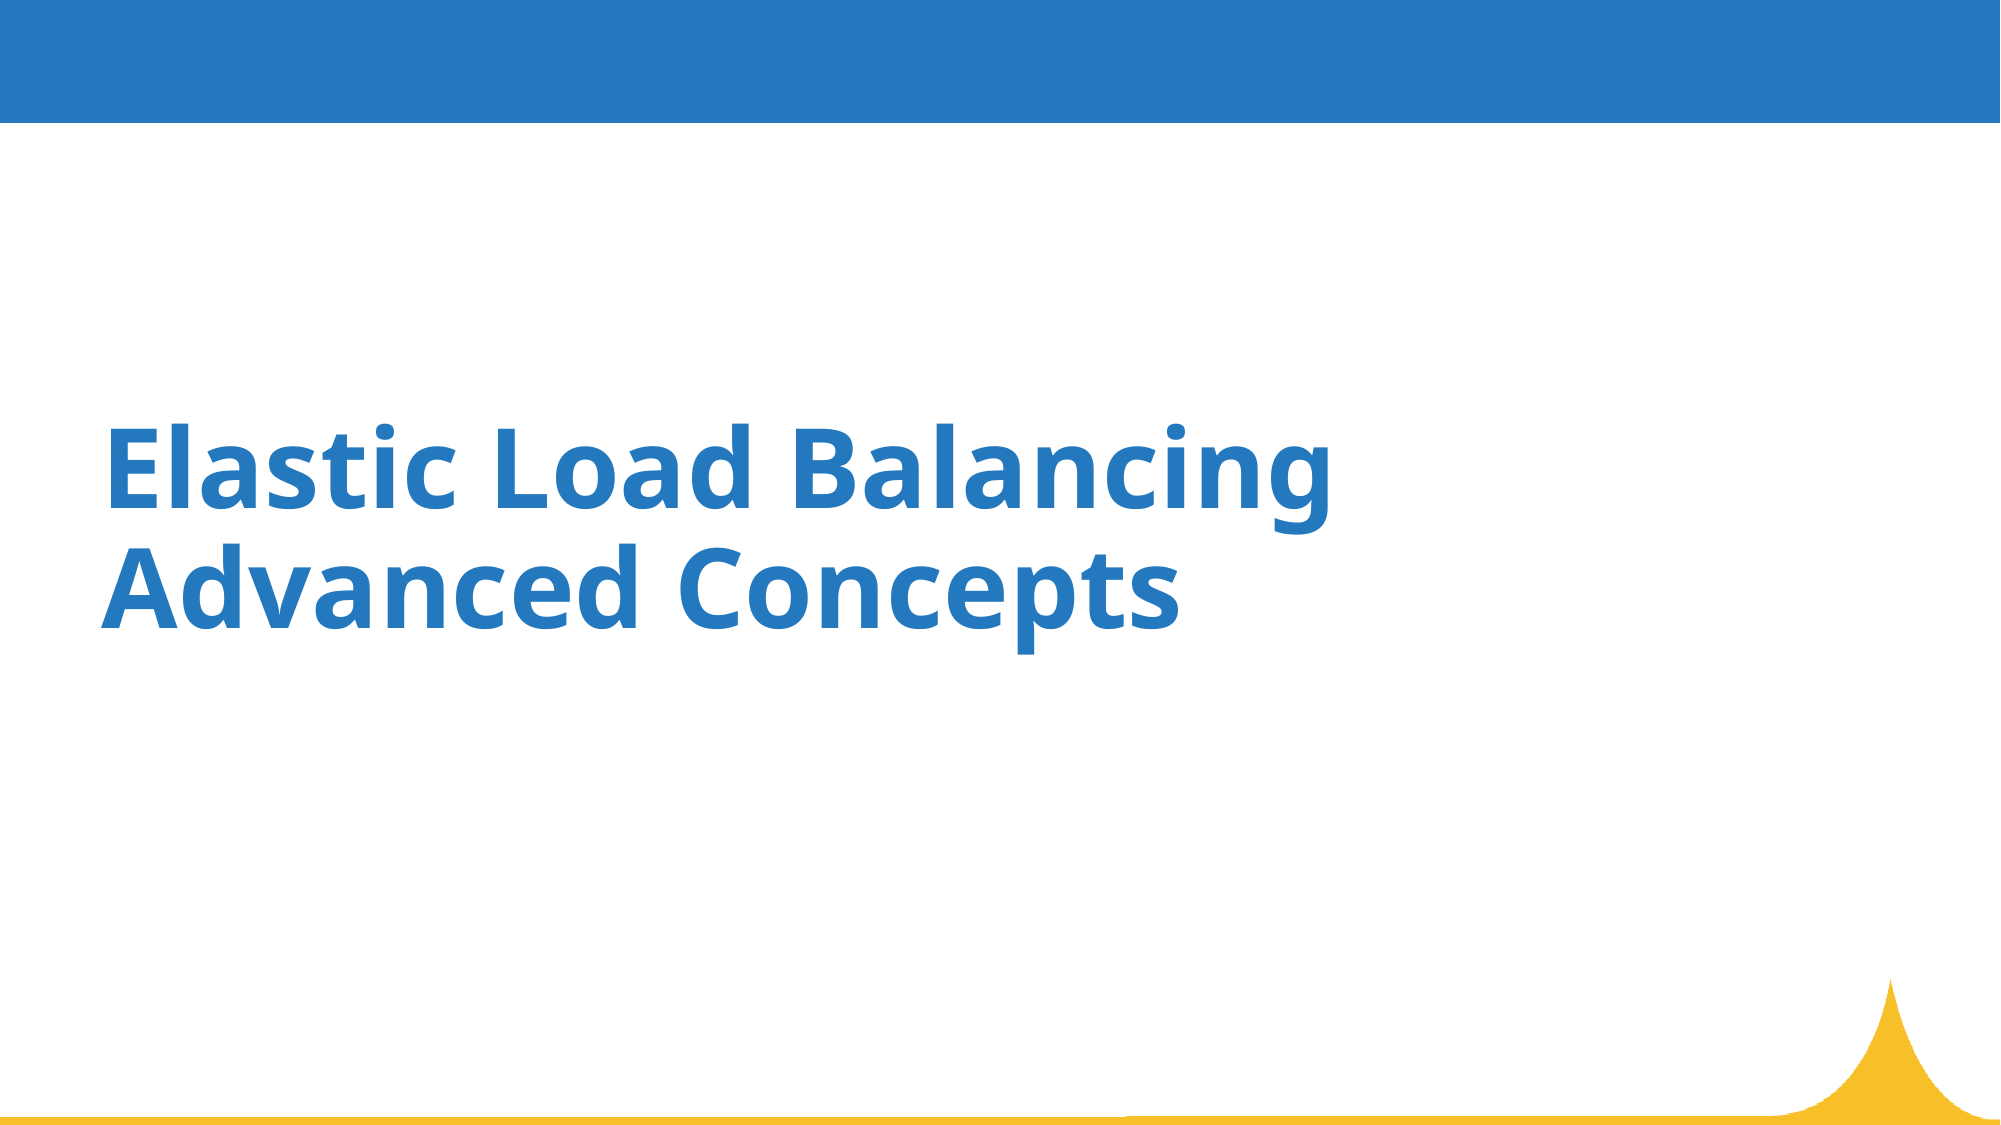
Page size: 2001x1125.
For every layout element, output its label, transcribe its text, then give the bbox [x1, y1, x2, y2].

picture [1126, 926, 2001, 1125]
title Elastic Load Balancing Advanced Concepts [86, 430, 1787, 635]
